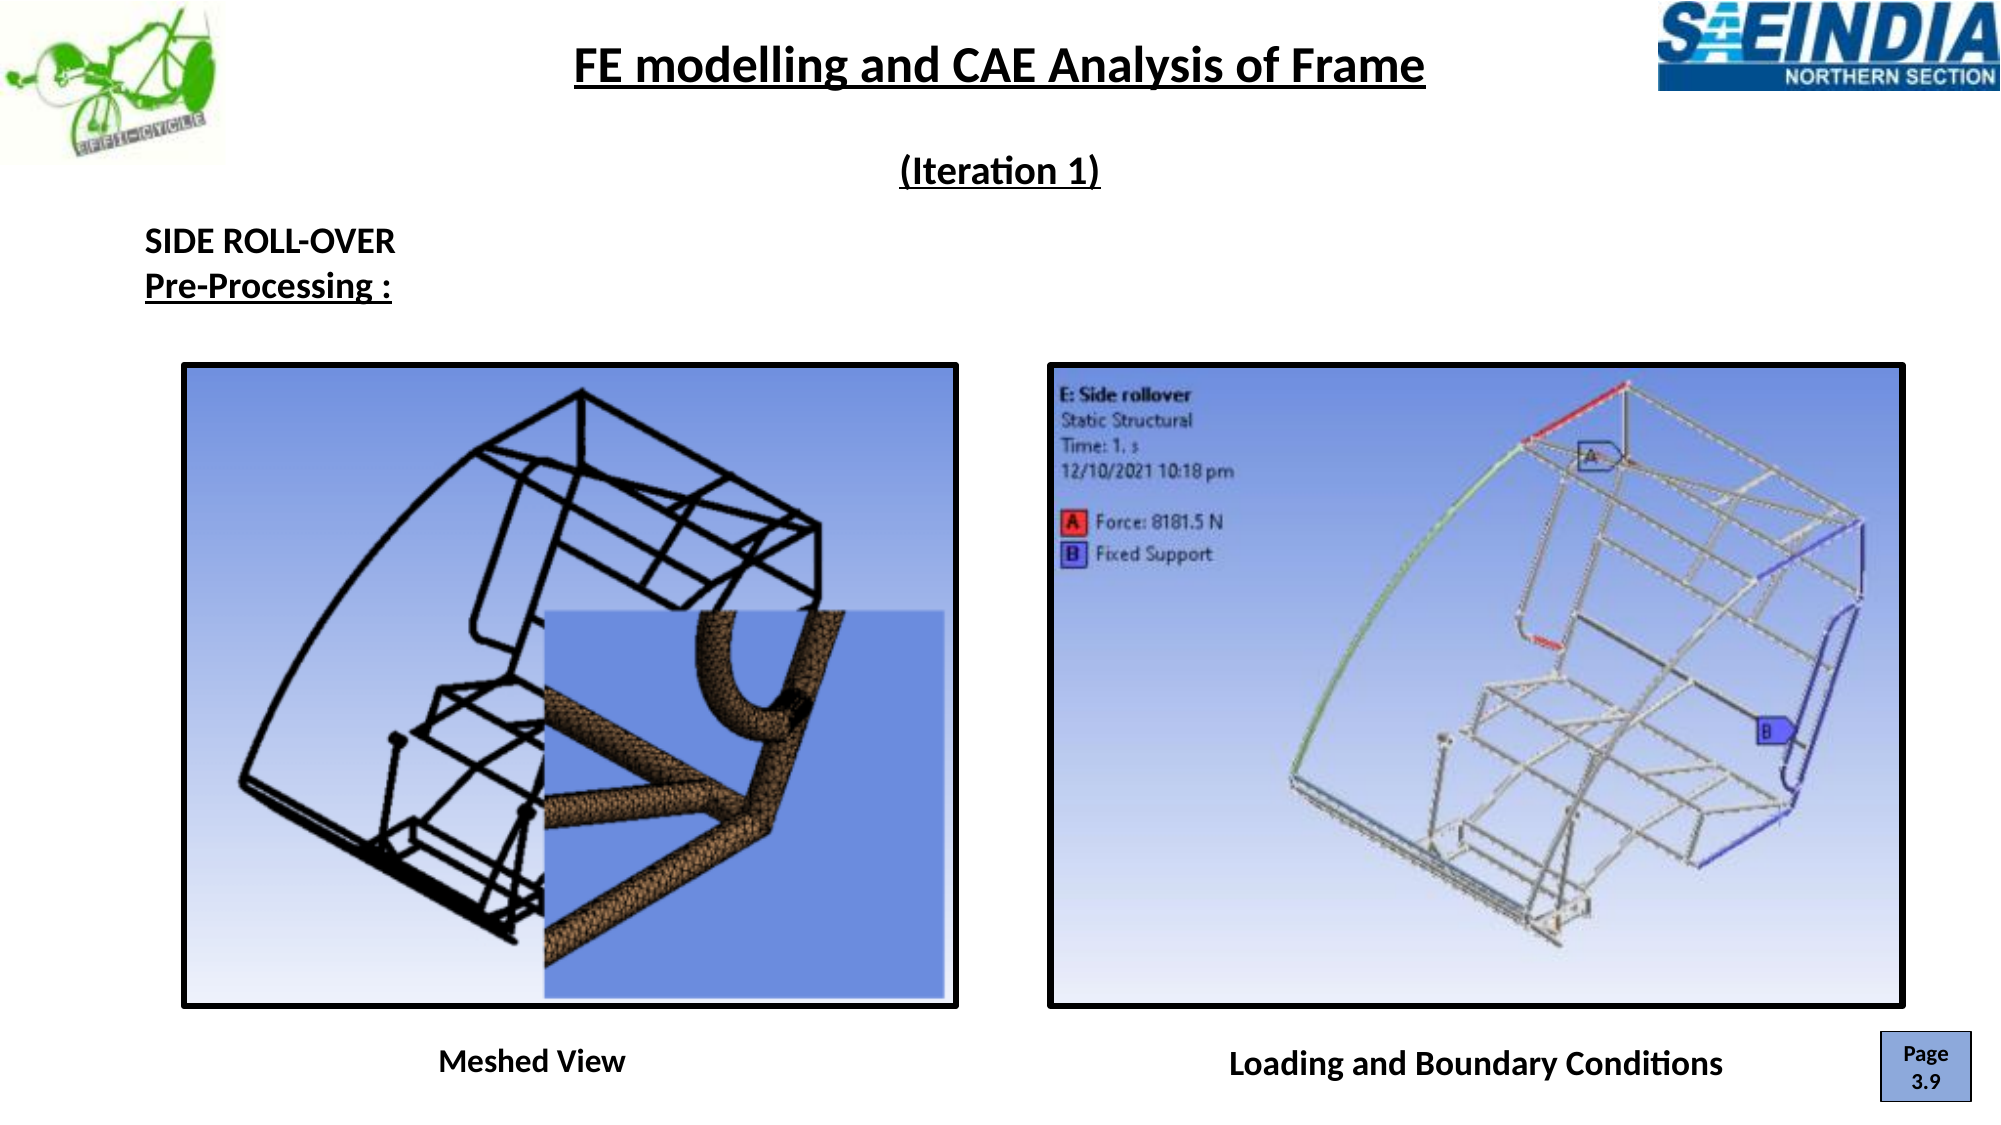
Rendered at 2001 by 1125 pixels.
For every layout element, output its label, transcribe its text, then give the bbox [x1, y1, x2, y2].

text_box SIDE ROLL-OVER Pre-Processing : [129, 201, 671, 322]
text_box Loading and Boundary Conditions [1145, 1028, 1808, 1095]
text_box FE modelling and CAE Analysis of Frame (Iteration 1) [378, 29, 1622, 202]
picture [1053, 368, 1900, 1004]
text_box Meshed View [223, 1023, 842, 1095]
picture [1658, 1, 2000, 91]
text_box Page 3.9 [1881, 1031, 1972, 1102]
picture [0, 1, 226, 165]
picture [186, 368, 953, 1004]
